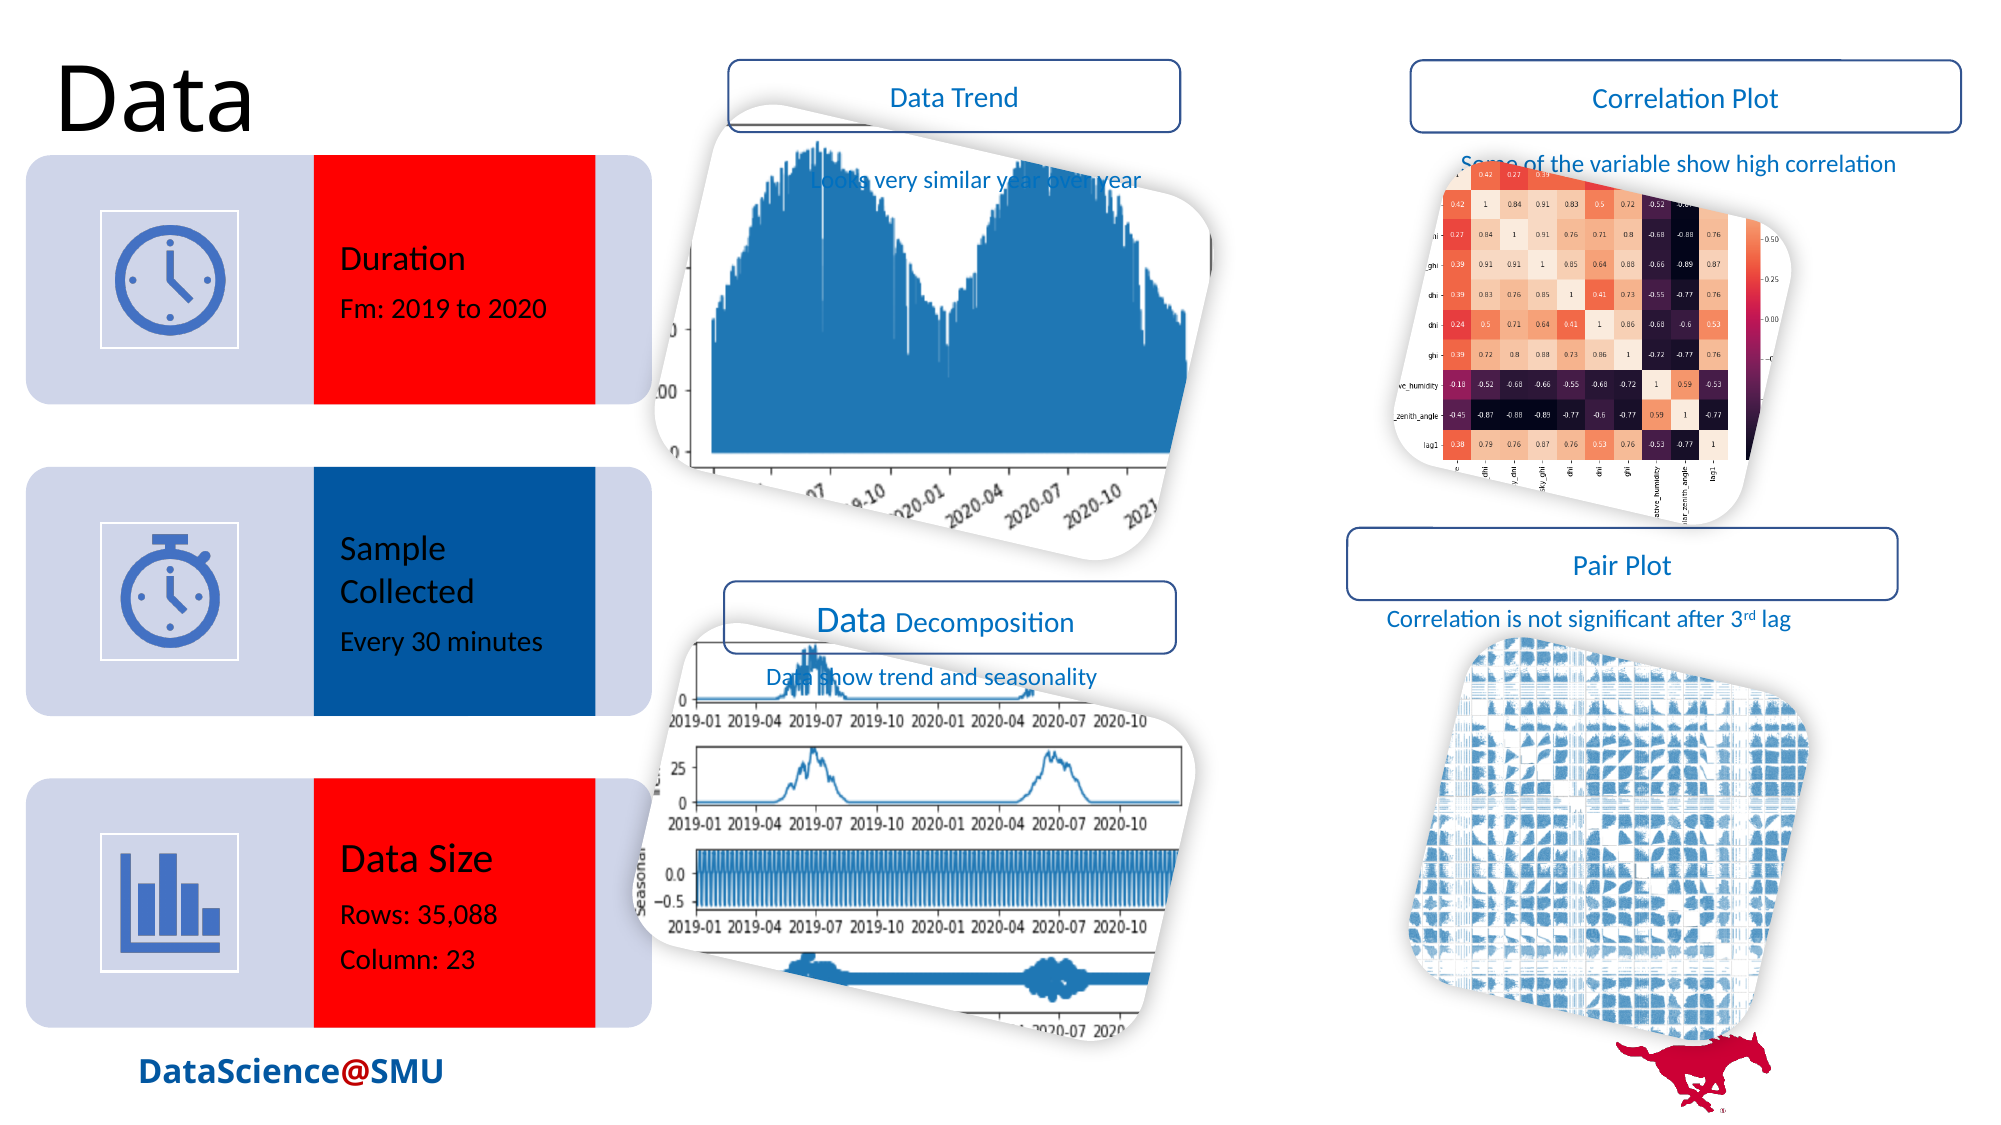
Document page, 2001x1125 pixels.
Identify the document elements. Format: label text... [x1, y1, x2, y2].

text_box Correlation is not significant after 3rd lag [1346, 573, 1833, 662]
text_box Data Decomposition [722, 580, 1177, 655]
text_box Pair Plot [1346, 526, 1899, 602]
picture [1408, 637, 1809, 1113]
text_box Data show trend and seasonality [727, 630, 1137, 666]
picture [651, 624, 1196, 1041]
picture [654, 124, 1214, 561]
title Data [38, 0, 1764, 211]
text_box Data Trend [727, 58, 1182, 134]
text_box Looks very similar year over year [772, 134, 1181, 145]
picture [1393, 161, 1792, 525]
text_box Some of the variable show high correlation [1409, 118, 1949, 208]
text_box Correlation Plot [1409, 59, 1963, 134]
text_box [25, 155, 652, 1028]
